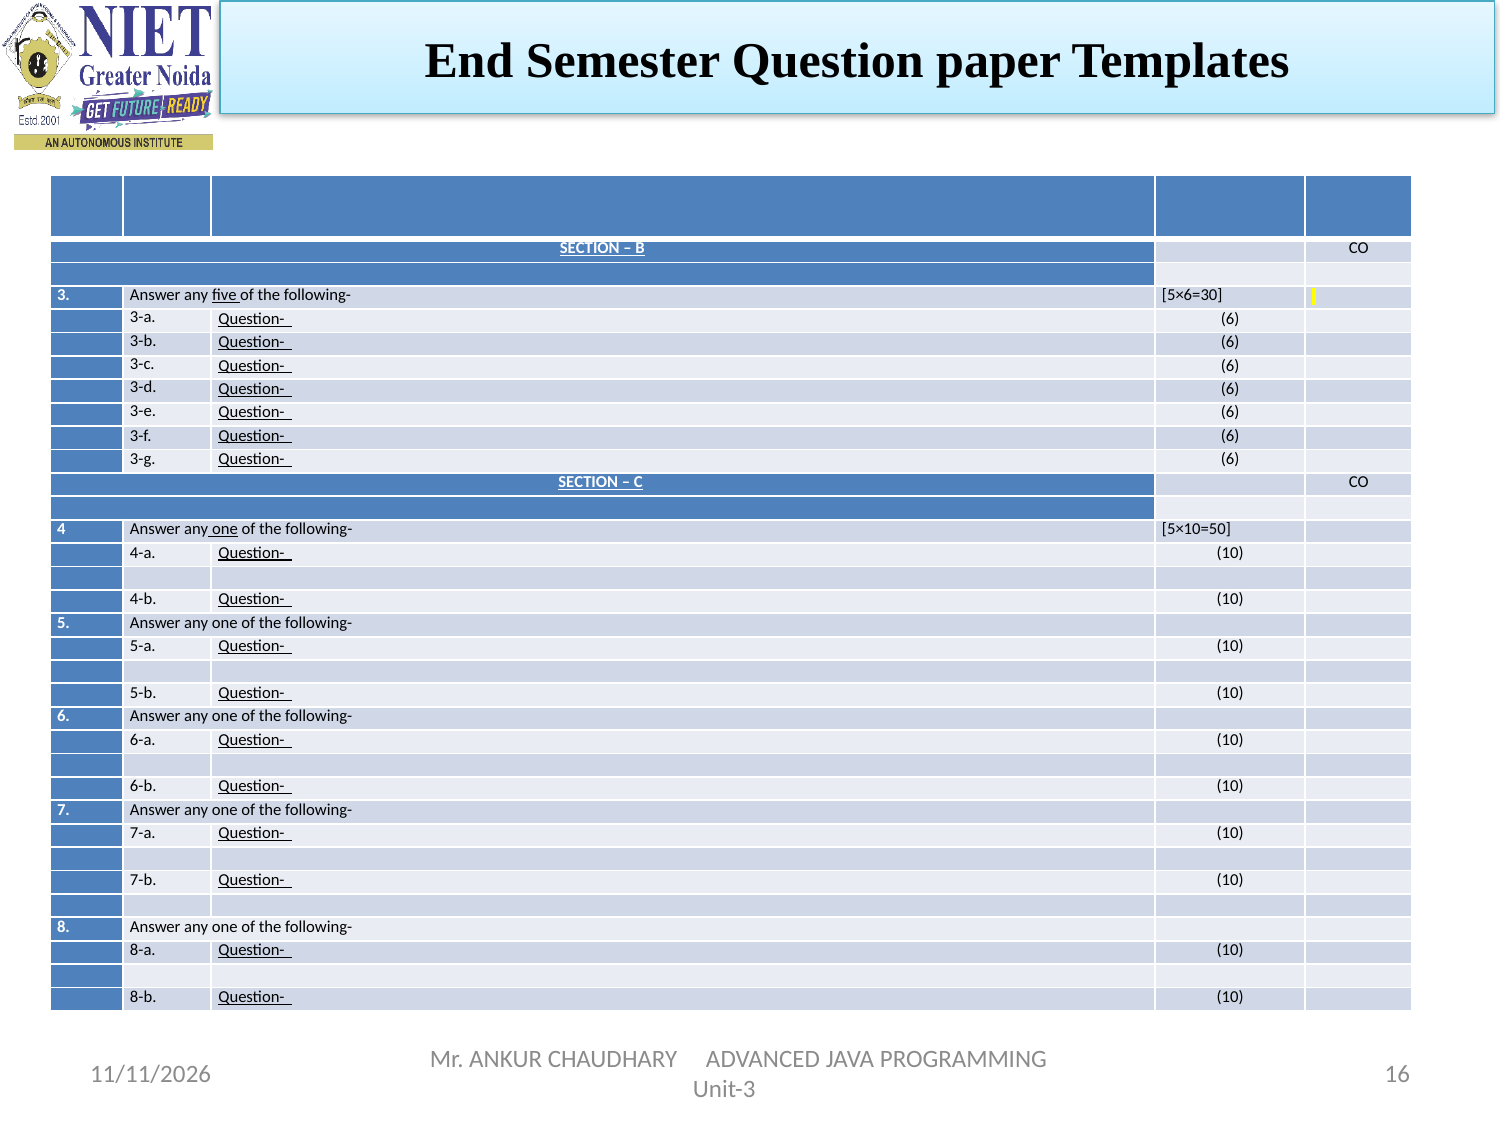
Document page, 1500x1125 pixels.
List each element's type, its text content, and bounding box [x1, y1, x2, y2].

table_cell Question- [212, 380, 1154, 402]
table_cell 8-b. [124, 988, 210, 1010]
table_cell 5-a. [124, 638, 210, 659]
table_cell [51, 942, 122, 963]
table_cell 4-b. [124, 591, 210, 612]
table_cell [1156, 242, 1304, 262]
table_cell [1306, 427, 1411, 449]
table_cell [51, 567, 122, 589]
table_cell Question- [212, 357, 1154, 378]
table_cell [1306, 287, 1411, 308]
table_cell [1156, 754, 1304, 776]
table_cell [1306, 684, 1411, 706]
table_cell [1306, 380, 1411, 402]
table_cell (10) [1156, 591, 1304, 612]
table_cell Answer any one of the following- [124, 918, 1154, 940]
table_cell [1306, 310, 1411, 332]
table_cell [1306, 404, 1411, 425]
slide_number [75, 1042, 412, 1103]
table_cell [1156, 918, 1304, 940]
table_cell Answer any one of the following- [124, 521, 1154, 542]
table_cell [1306, 638, 1411, 659]
table_cell [1156, 708, 1304, 729]
table_cell [1306, 661, 1411, 682]
table_cell (6) [1156, 450, 1304, 472]
table_cell [124, 895, 210, 916]
table_cell [1156, 801, 1304, 823]
table_header [212, 176, 1154, 236]
table_cell 7. [51, 801, 122, 823]
table_cell [51, 333, 122, 355]
table_cell 6-a. [124, 731, 210, 753]
table_cell [212, 754, 1154, 776]
table_cell CO [1306, 474, 1411, 495]
table_cell 3-d. [124, 380, 210, 402]
table_cell [51, 848, 122, 870]
table_cell [5×6=30] [1156, 287, 1304, 308]
table_cell 3-e. [124, 404, 210, 425]
table_cell [51, 638, 122, 659]
table_cell (6) [1156, 380, 1304, 402]
table_cell [1306, 497, 1411, 519]
table_cell [1306, 848, 1411, 870]
table_cell [212, 661, 1154, 682]
table_cell (10) [1156, 825, 1304, 846]
table_cell [1156, 263, 1304, 285]
table_header [1306, 176, 1411, 236]
table_cell [1306, 544, 1411, 566]
table_cell [1306, 871, 1411, 893]
table_cell Question- [212, 404, 1154, 425]
table_cell Question- [212, 871, 1154, 893]
table_cell Question- [212, 638, 1154, 659]
table_cell [1306, 778, 1411, 799]
table_cell (10) [1156, 778, 1304, 799]
table_cell 3-f. [124, 427, 210, 449]
table_cell [212, 895, 1154, 916]
table_header [124, 176, 210, 236]
table_cell Question- [212, 942, 1154, 963]
table_cell SECTION – C [51, 474, 1154, 495]
table_cell [1306, 567, 1411, 589]
table_cell 7-b. [124, 871, 210, 893]
table_cell (6) [1156, 427, 1304, 449]
table_cell [1306, 895, 1411, 916]
table_cell [51, 310, 122, 332]
table_cell Answer any five of the following- [124, 287, 1154, 308]
table_cell [1306, 942, 1411, 963]
table_cell 3-a. [124, 310, 210, 332]
table_cell [51, 965, 122, 987]
table_cell [1306, 263, 1411, 285]
table_cell [1306, 918, 1411, 940]
table_cell [5×10=50] [1156, 521, 1304, 542]
table_cell [51, 404, 122, 425]
table_cell [1306, 357, 1411, 378]
table_cell (10) [1156, 871, 1304, 893]
table_cell [51, 684, 122, 706]
table_cell [1306, 591, 1411, 612]
table_cell [51, 731, 122, 753]
table_cell [1156, 965, 1304, 987]
table_cell 3-b. [124, 333, 210, 355]
table_cell Question- [212, 544, 1154, 566]
table_cell Question- [212, 825, 1154, 846]
table_cell [51, 661, 122, 682]
table_cell (10) [1156, 988, 1304, 1010]
table_cell [1306, 333, 1411, 355]
table_cell [51, 427, 122, 449]
table_cell 4-a. [124, 544, 210, 566]
table_cell [1306, 988, 1411, 1010]
table_cell [51, 871, 122, 893]
table_cell Answer any one of the following- [124, 614, 1154, 636]
table_header [51, 176, 122, 236]
table_cell [1306, 965, 1411, 987]
table_cell Question- [212, 427, 1154, 449]
table_cell [51, 544, 122, 566]
table_cell [51, 591, 122, 612]
table_cell [51, 263, 1154, 285]
table_cell 6. [51, 708, 122, 729]
table_cell [51, 450, 122, 472]
table_cell [1306, 754, 1411, 776]
table_cell 3-g. [124, 450, 210, 472]
table_cell [124, 754, 210, 776]
text_box End Semester Question paper Templates [219, 0, 1495, 114]
table_cell Question- [212, 450, 1154, 472]
table_cell Question- [212, 684, 1154, 706]
table_cell [1306, 825, 1411, 846]
table_cell [1156, 567, 1304, 589]
table_cell [51, 825, 122, 846]
table_cell [124, 965, 210, 987]
slide_number 16 [1100, 1042, 1425, 1103]
table_cell (6) [1156, 404, 1304, 425]
table_cell (6) [1156, 310, 1304, 332]
table_cell [51, 497, 1154, 519]
table_cell [51, 754, 122, 776]
table_cell [51, 357, 122, 378]
table_cell [1156, 614, 1304, 636]
table_cell 3. [51, 287, 122, 308]
table_cell [1156, 895, 1304, 916]
table_cell (10) [1156, 942, 1304, 963]
table_cell Question- [212, 333, 1154, 355]
table_cell (6) [1156, 357, 1304, 378]
table_cell [212, 567, 1154, 589]
table_cell [1306, 708, 1411, 729]
table_cell [51, 380, 122, 402]
table_cell [1156, 848, 1304, 870]
table_cell Question- [212, 591, 1154, 612]
table_cell (10) [1156, 684, 1304, 706]
table_cell [1306, 801, 1411, 823]
table_cell [124, 848, 210, 870]
table_cell (10) [1156, 731, 1304, 753]
table_cell (6) [1156, 333, 1304, 355]
table_cell SECTION – B [51, 242, 1154, 262]
table_cell [212, 848, 1154, 870]
table_cell [1306, 614, 1411, 636]
table_cell [1306, 521, 1411, 542]
table_cell Question- [212, 310, 1154, 332]
table_cell [1306, 731, 1411, 753]
table_cell 3-c. [124, 357, 210, 378]
picture [2, 3, 213, 150]
table_cell [51, 895, 122, 916]
table_cell 6-b. [124, 778, 210, 799]
table_cell (10) [1156, 638, 1304, 659]
table_cell [51, 988, 122, 1010]
table_cell 5. [51, 614, 122, 636]
table_cell Question- [212, 731, 1154, 753]
table_cell 4 [51, 521, 122, 542]
table_cell [124, 661, 210, 682]
table_cell 7-a. [124, 825, 210, 846]
table_cell Question- [212, 988, 1154, 1010]
table_cell (10) [1156, 544, 1304, 566]
table_cell Question- [212, 778, 1154, 799]
table_cell 5-b. [124, 684, 210, 706]
table_cell [212, 965, 1154, 987]
footer Mr. ANKUR CHAUDHARY ADVANCED JAVA PROGRAMMING Unit-3 [412, 1042, 1100, 1103]
table_header [1156, 176, 1304, 236]
table_cell Answer any one of the following- [124, 801, 1154, 823]
table_cell [51, 778, 122, 799]
table_cell [1306, 450, 1411, 472]
table_cell [1156, 474, 1304, 495]
table_cell Answer any one of the following- [124, 708, 1154, 729]
table_cell 8. [51, 918, 122, 940]
table_cell [1156, 661, 1304, 682]
table_cell [1156, 497, 1304, 519]
table_cell [124, 567, 210, 589]
table_cell 8-a. [124, 942, 210, 963]
table_cell CO [1306, 242, 1411, 262]
